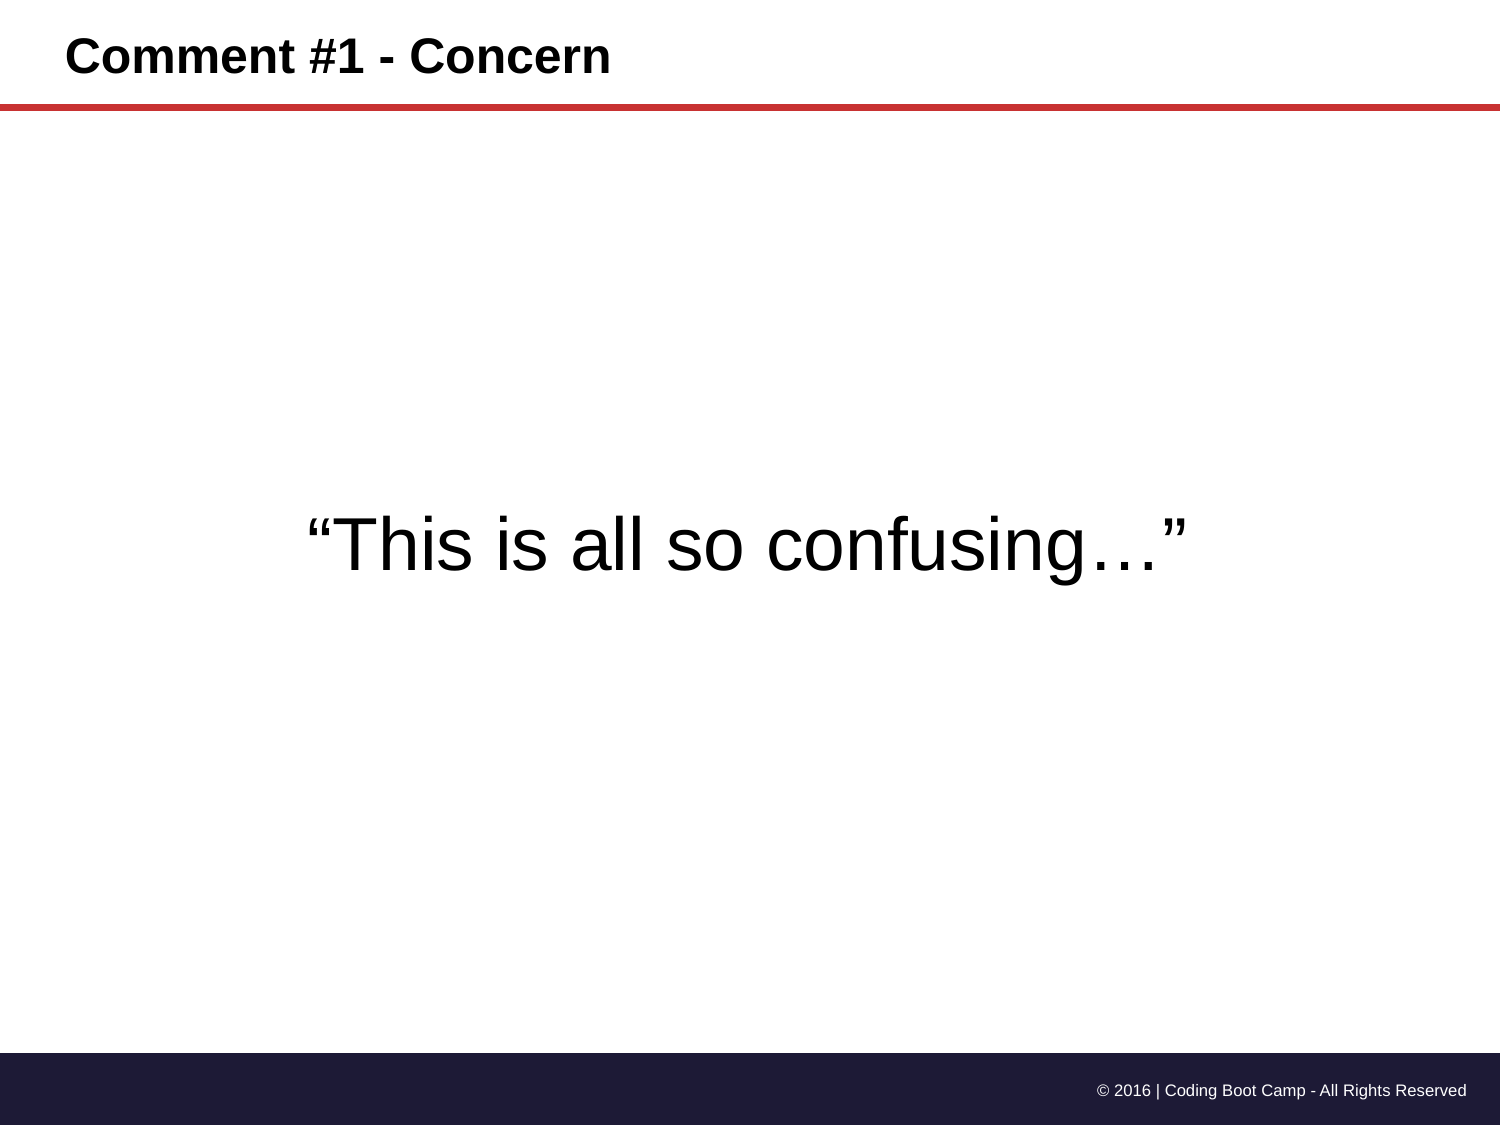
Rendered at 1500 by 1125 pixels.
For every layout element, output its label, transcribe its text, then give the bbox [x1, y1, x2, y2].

text_box Comment #1 - Concern [50, 16, 913, 91]
text_box “This is all so confusing…” [72, 487, 1423, 611]
